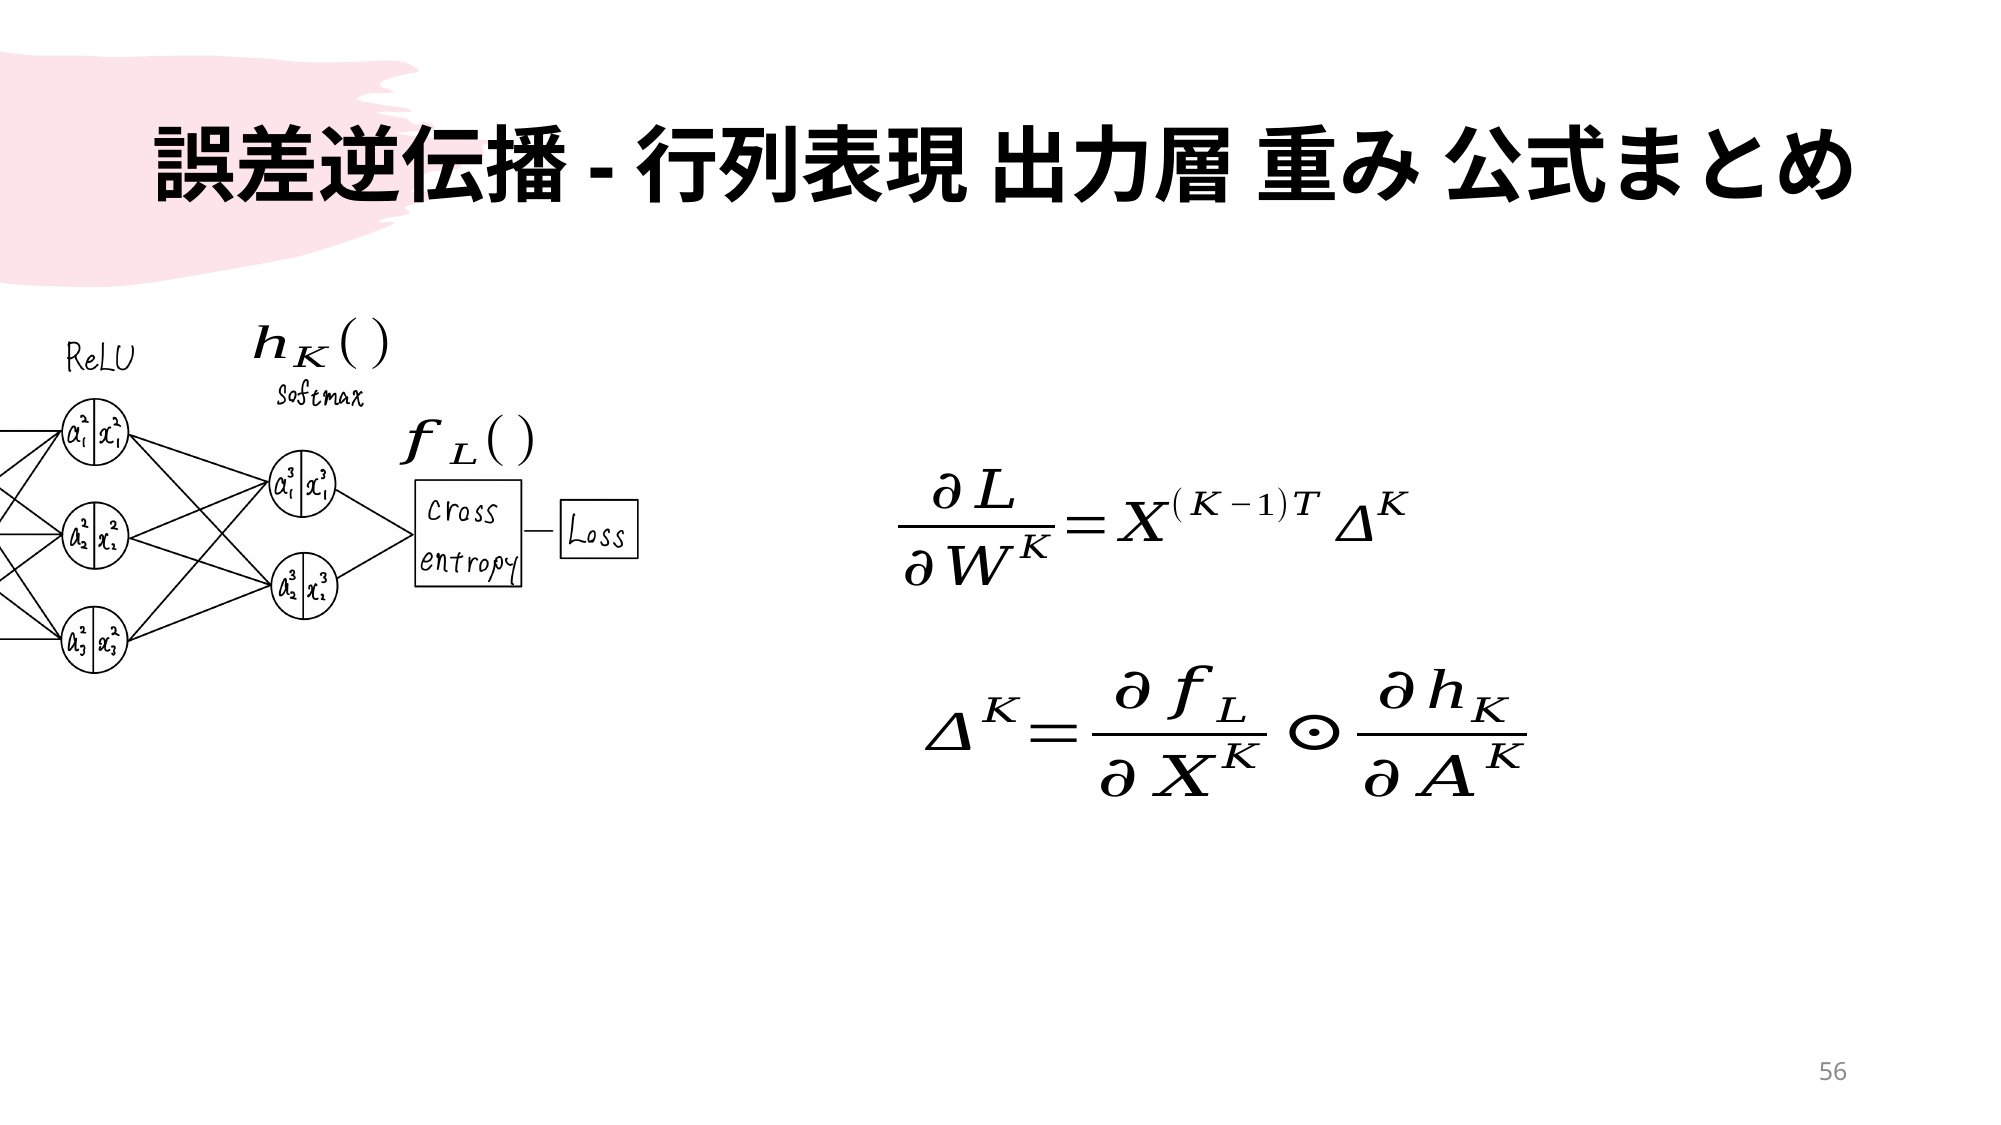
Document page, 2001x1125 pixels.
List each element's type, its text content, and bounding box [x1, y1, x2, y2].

slide_number 56 [1412, 1042, 1863, 1103]
picture [0, 307, 688, 682]
title 誤差逆伝播-行列表現 出力層 重み 公式まとめ [137, 59, 1957, 278]
